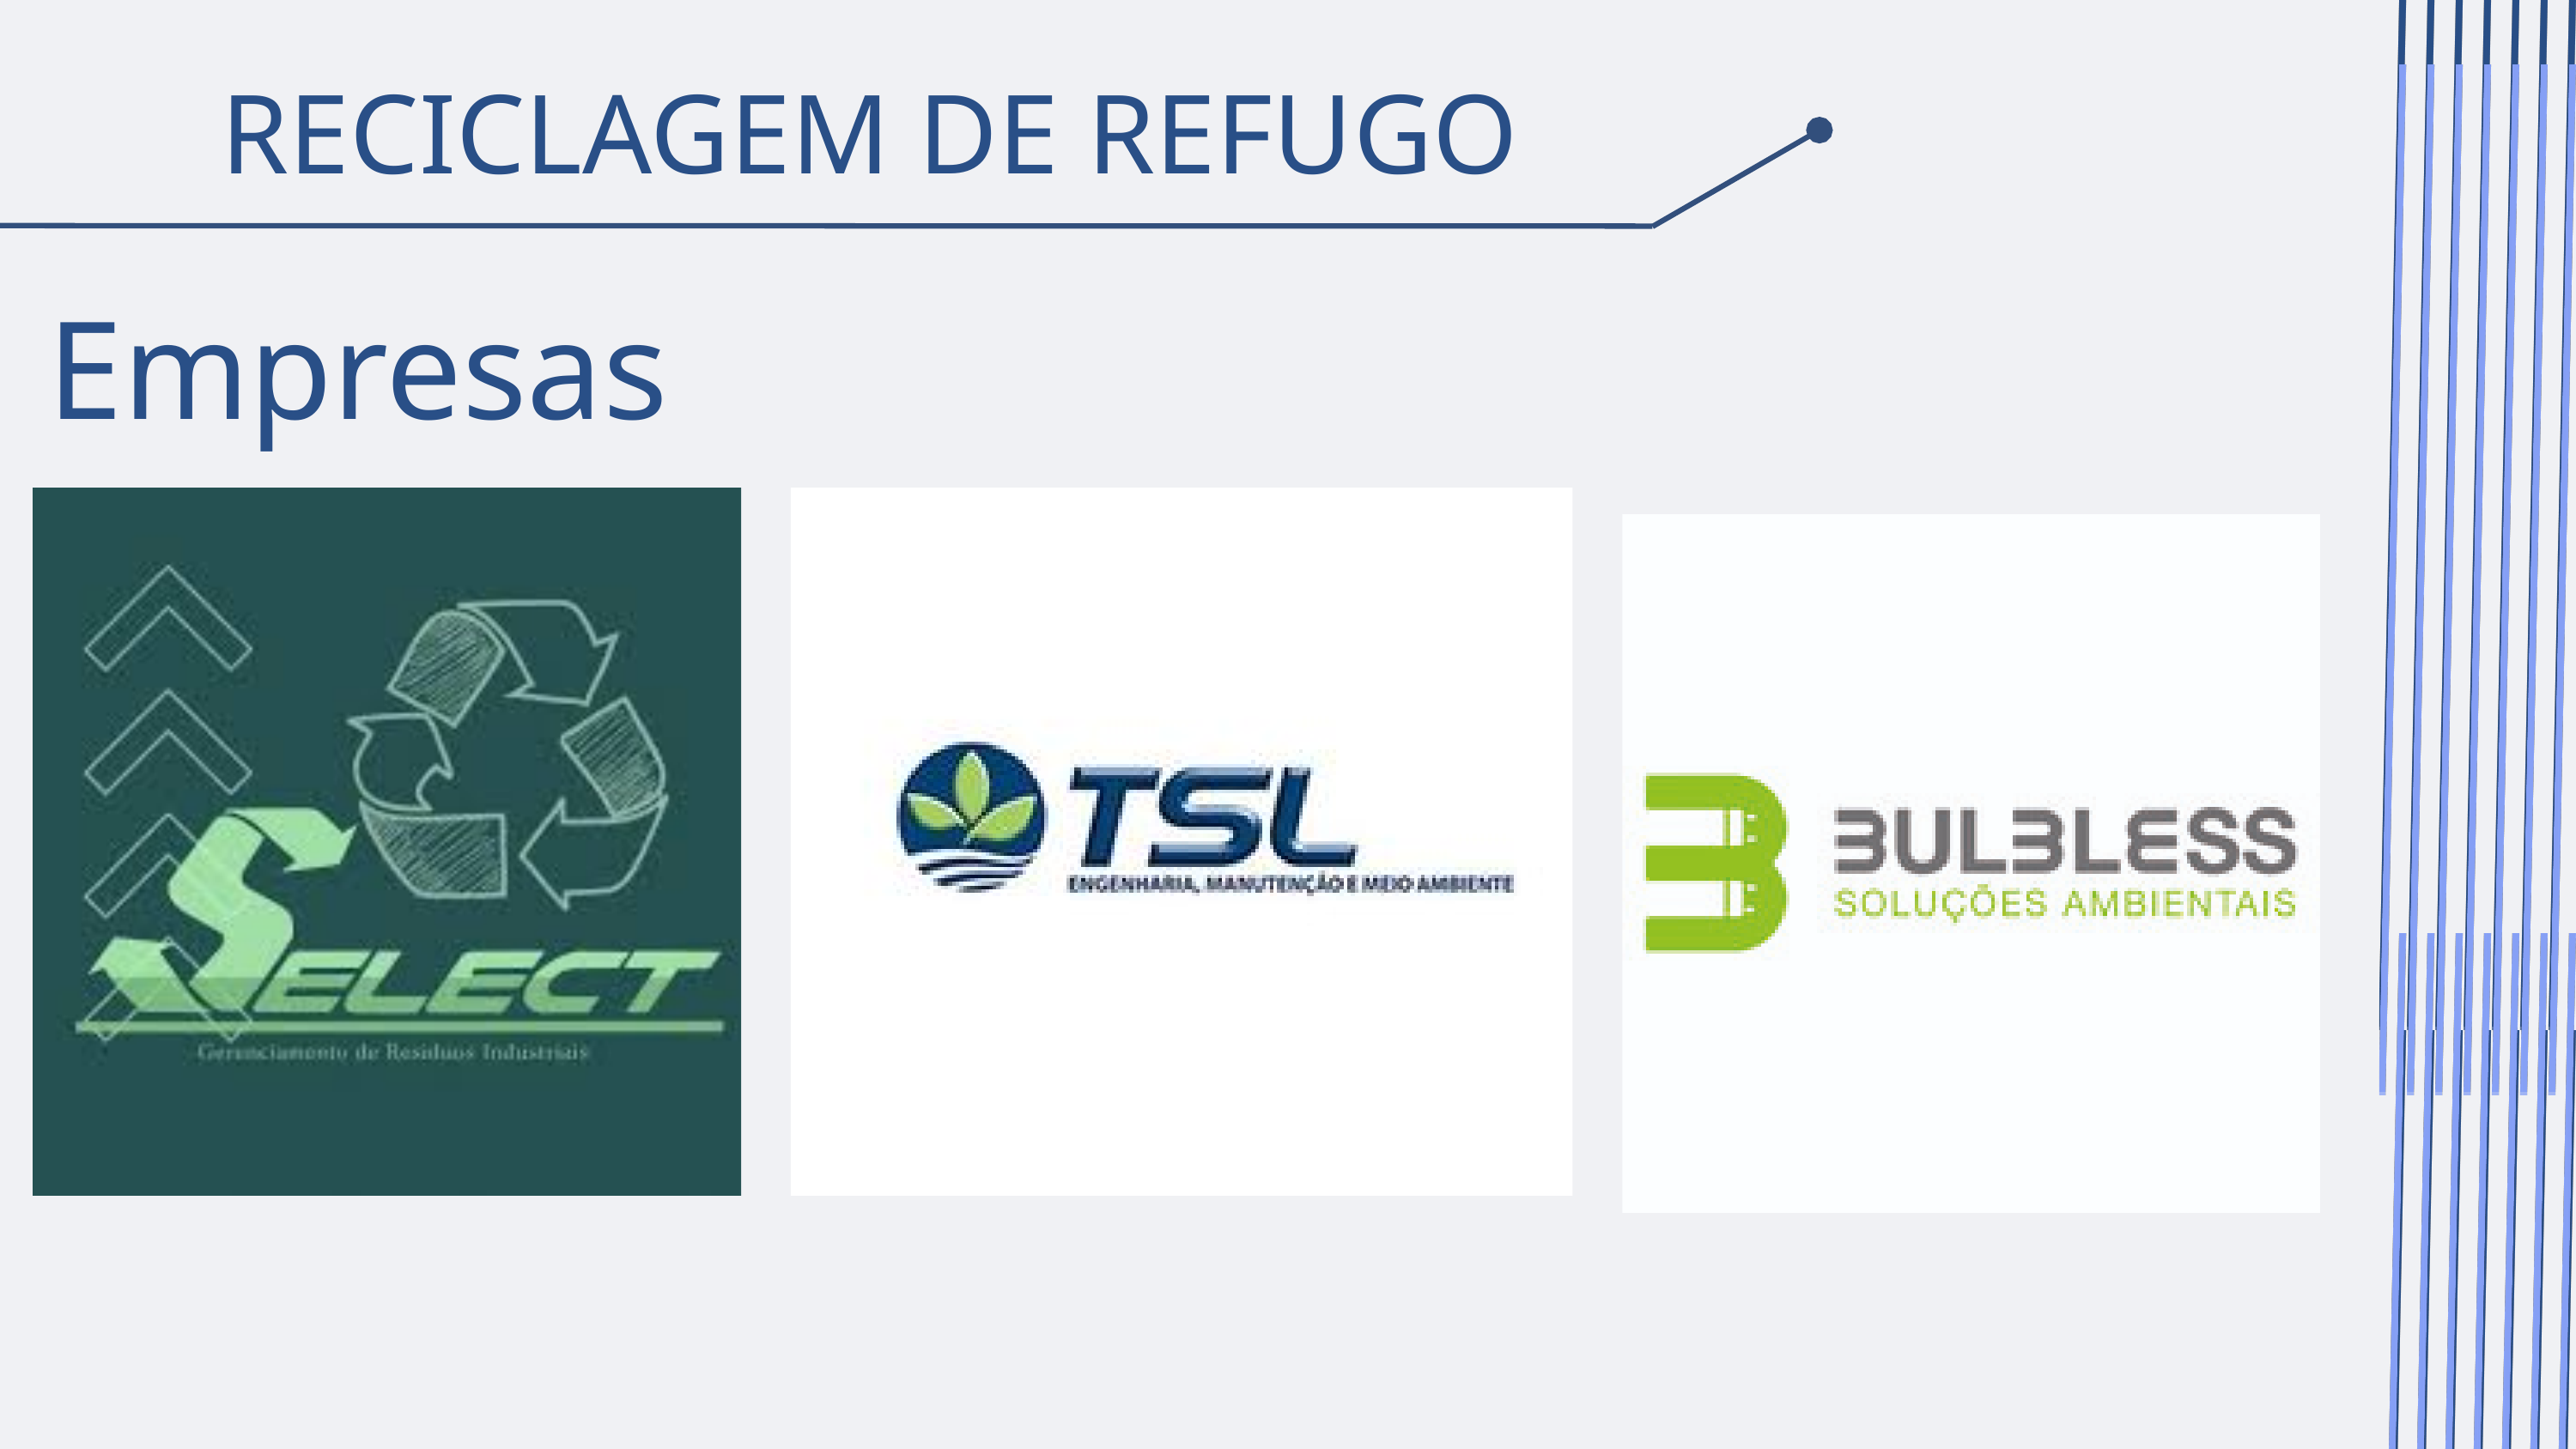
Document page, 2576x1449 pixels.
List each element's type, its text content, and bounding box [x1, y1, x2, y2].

text_box RECICLAGEM DE REFUGO [33, 64, 1709, 197]
text_box [33, 488, 742, 1197]
text_box [2379, 933, 2576, 1449]
text_box [2379, 0, 2576, 64]
text_box [1622, 514, 2320, 1213]
text_box [790, 488, 1573, 1197]
text_box Empresas [31, 257, 684, 447]
text_box [2379, 64, 2576, 933]
text_box [1709, 121, 1829, 195]
